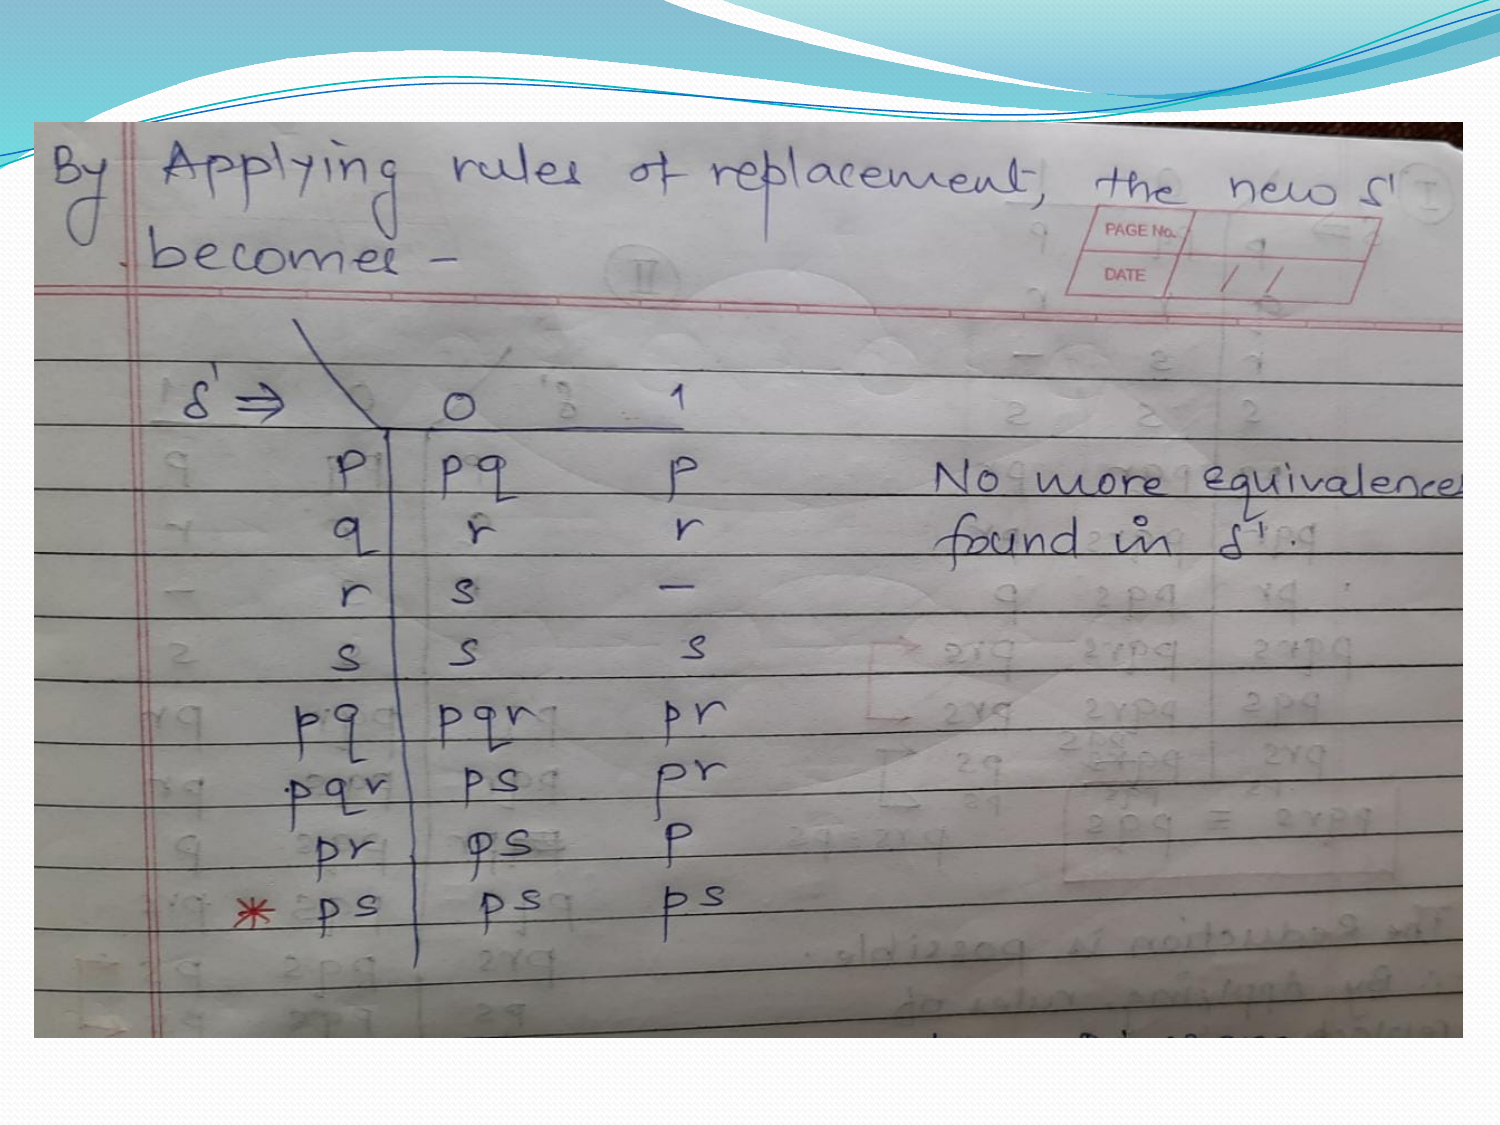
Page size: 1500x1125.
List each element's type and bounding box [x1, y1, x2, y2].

picture [33, 122, 1463, 1038]
